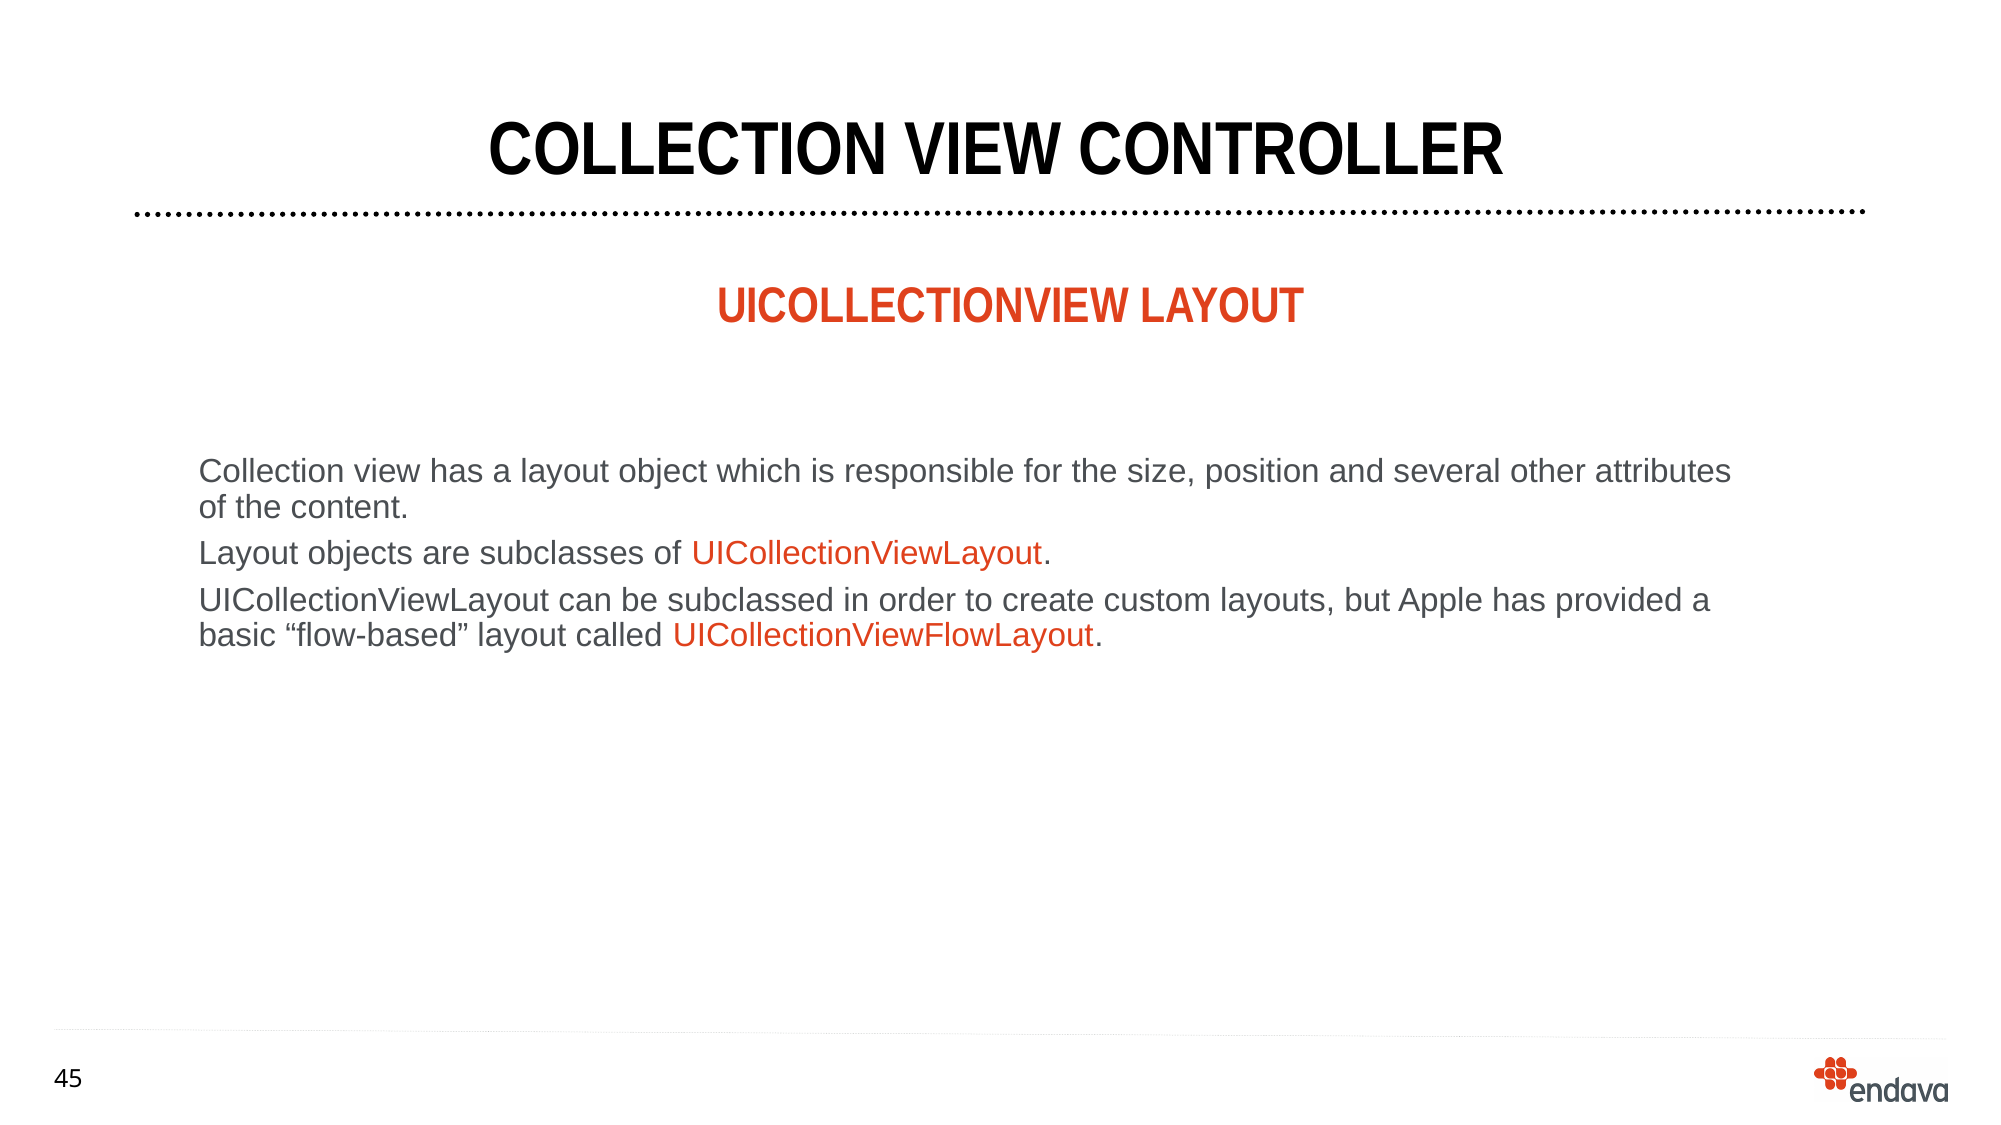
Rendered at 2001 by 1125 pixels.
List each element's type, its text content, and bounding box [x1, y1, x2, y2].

list UICollectionview layout [212, 271, 1825, 341]
list Collection view has a layout object which is responsible for the size, position and several other attributes of the content. Layout objects are subclasses of UICollectionViewLayout. UICollectionViewLayout can be subclassed in order to create custom layouts, but Apple has provided a basic “flow-based” layout called UICollectionViewFlowLayout. [198, 398, 1767, 662]
picture [1814, 1057, 1948, 1102]
title collection View Controller [198, 26, 1812, 195]
